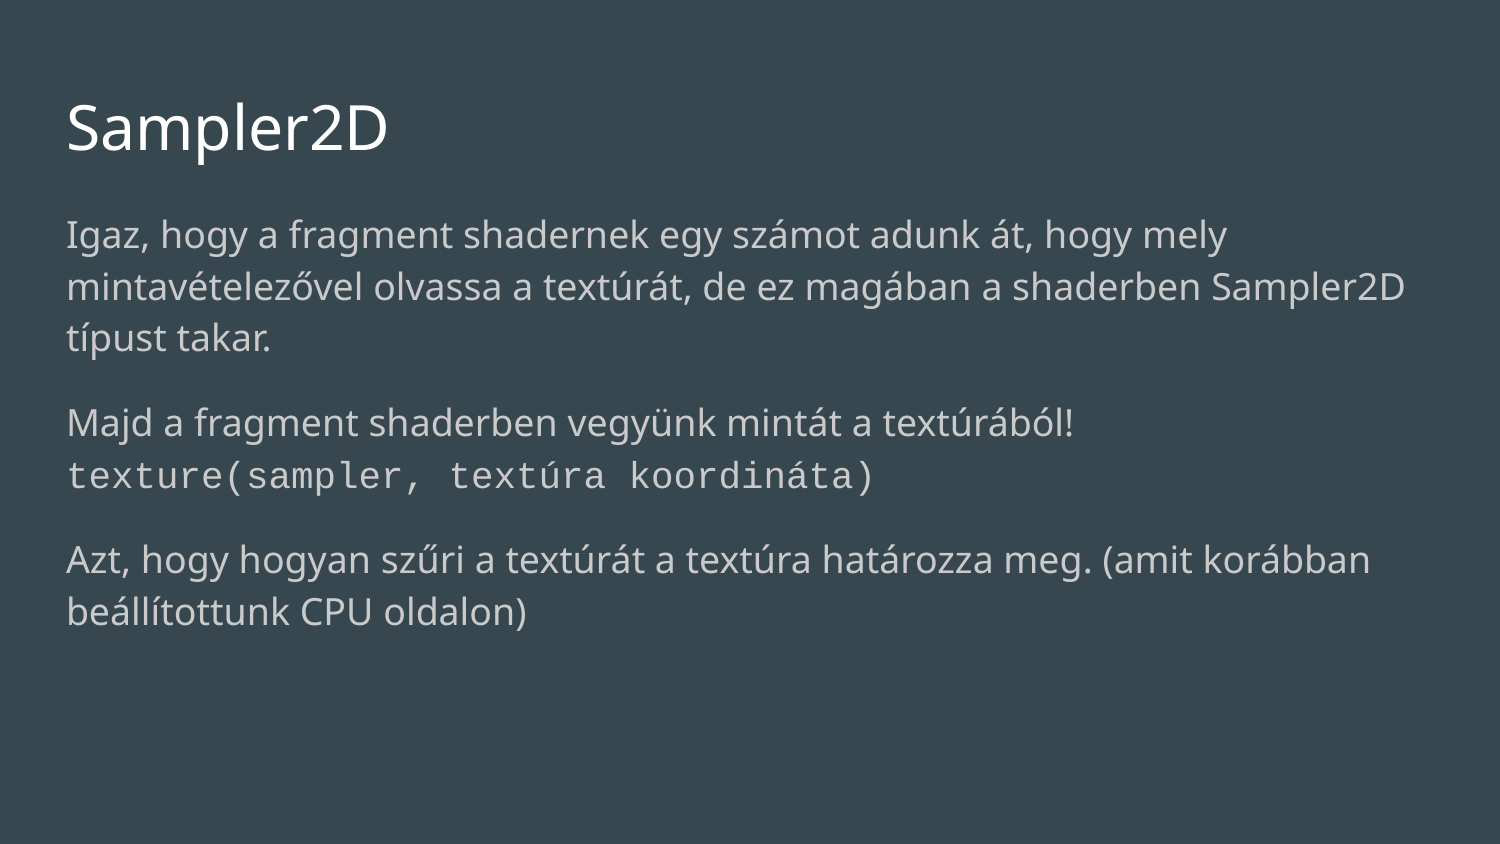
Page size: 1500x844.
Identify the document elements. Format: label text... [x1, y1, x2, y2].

list Igaz, hogy a fragment shadernek egy számot adunk át, hogy mely mintavételezővel olvassa a textúrát, de ez magában a shaderben Sampler2D típust takar. Majd a fragment shaderben vegyünk mintát a textúrából! texture(sampler, textúra koordináta) Azt, hogy hogyan szűri a textúrát a textúra határozza meg. (amit korábban beállítottunk CPU oldalon) [51, 189, 1449, 750]
title Sampler2D [51, 72, 1449, 167]
